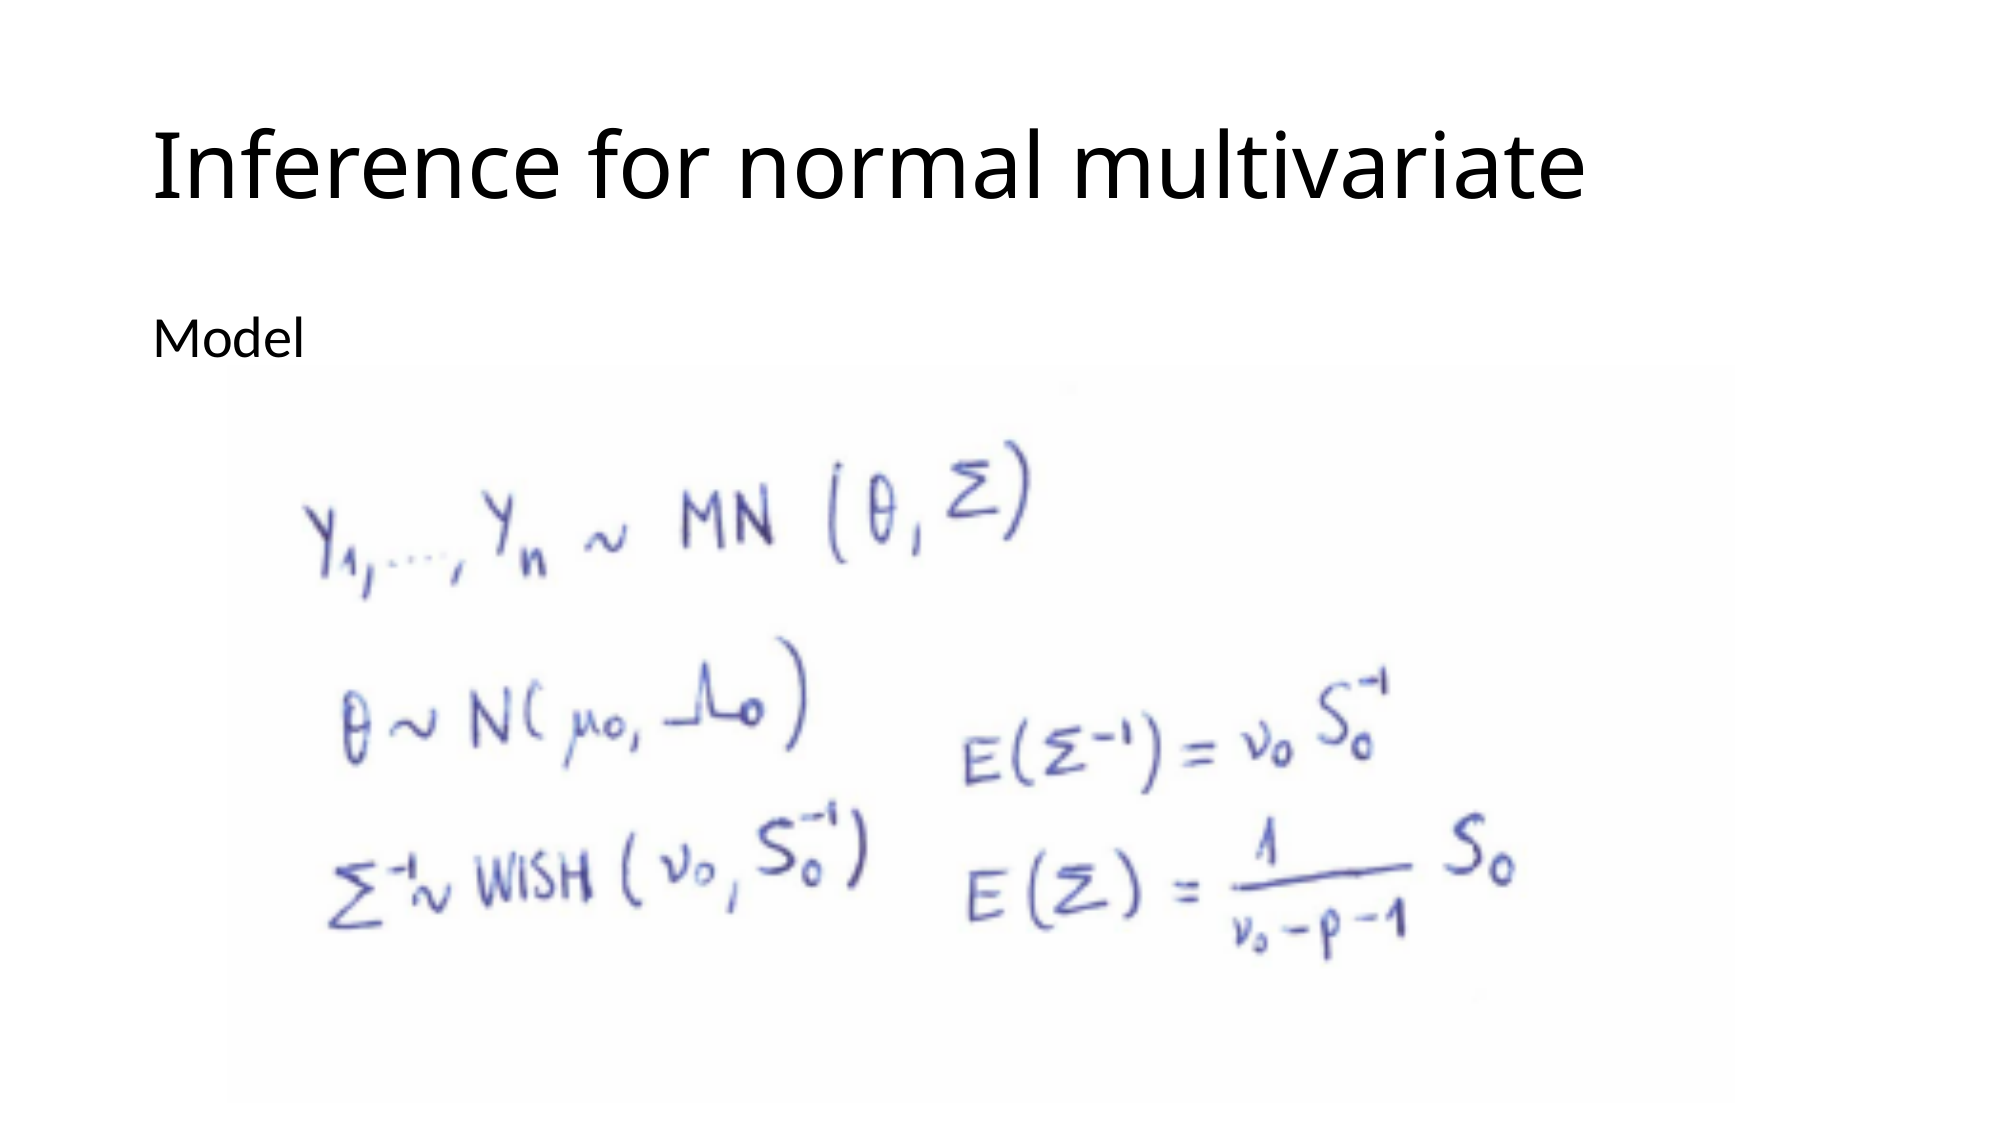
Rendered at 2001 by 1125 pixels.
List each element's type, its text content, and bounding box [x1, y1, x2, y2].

list Model [137, 299, 1863, 1014]
title Inference for normal multivariate [137, 59, 1863, 278]
picture [227, 365, 1735, 1103]
